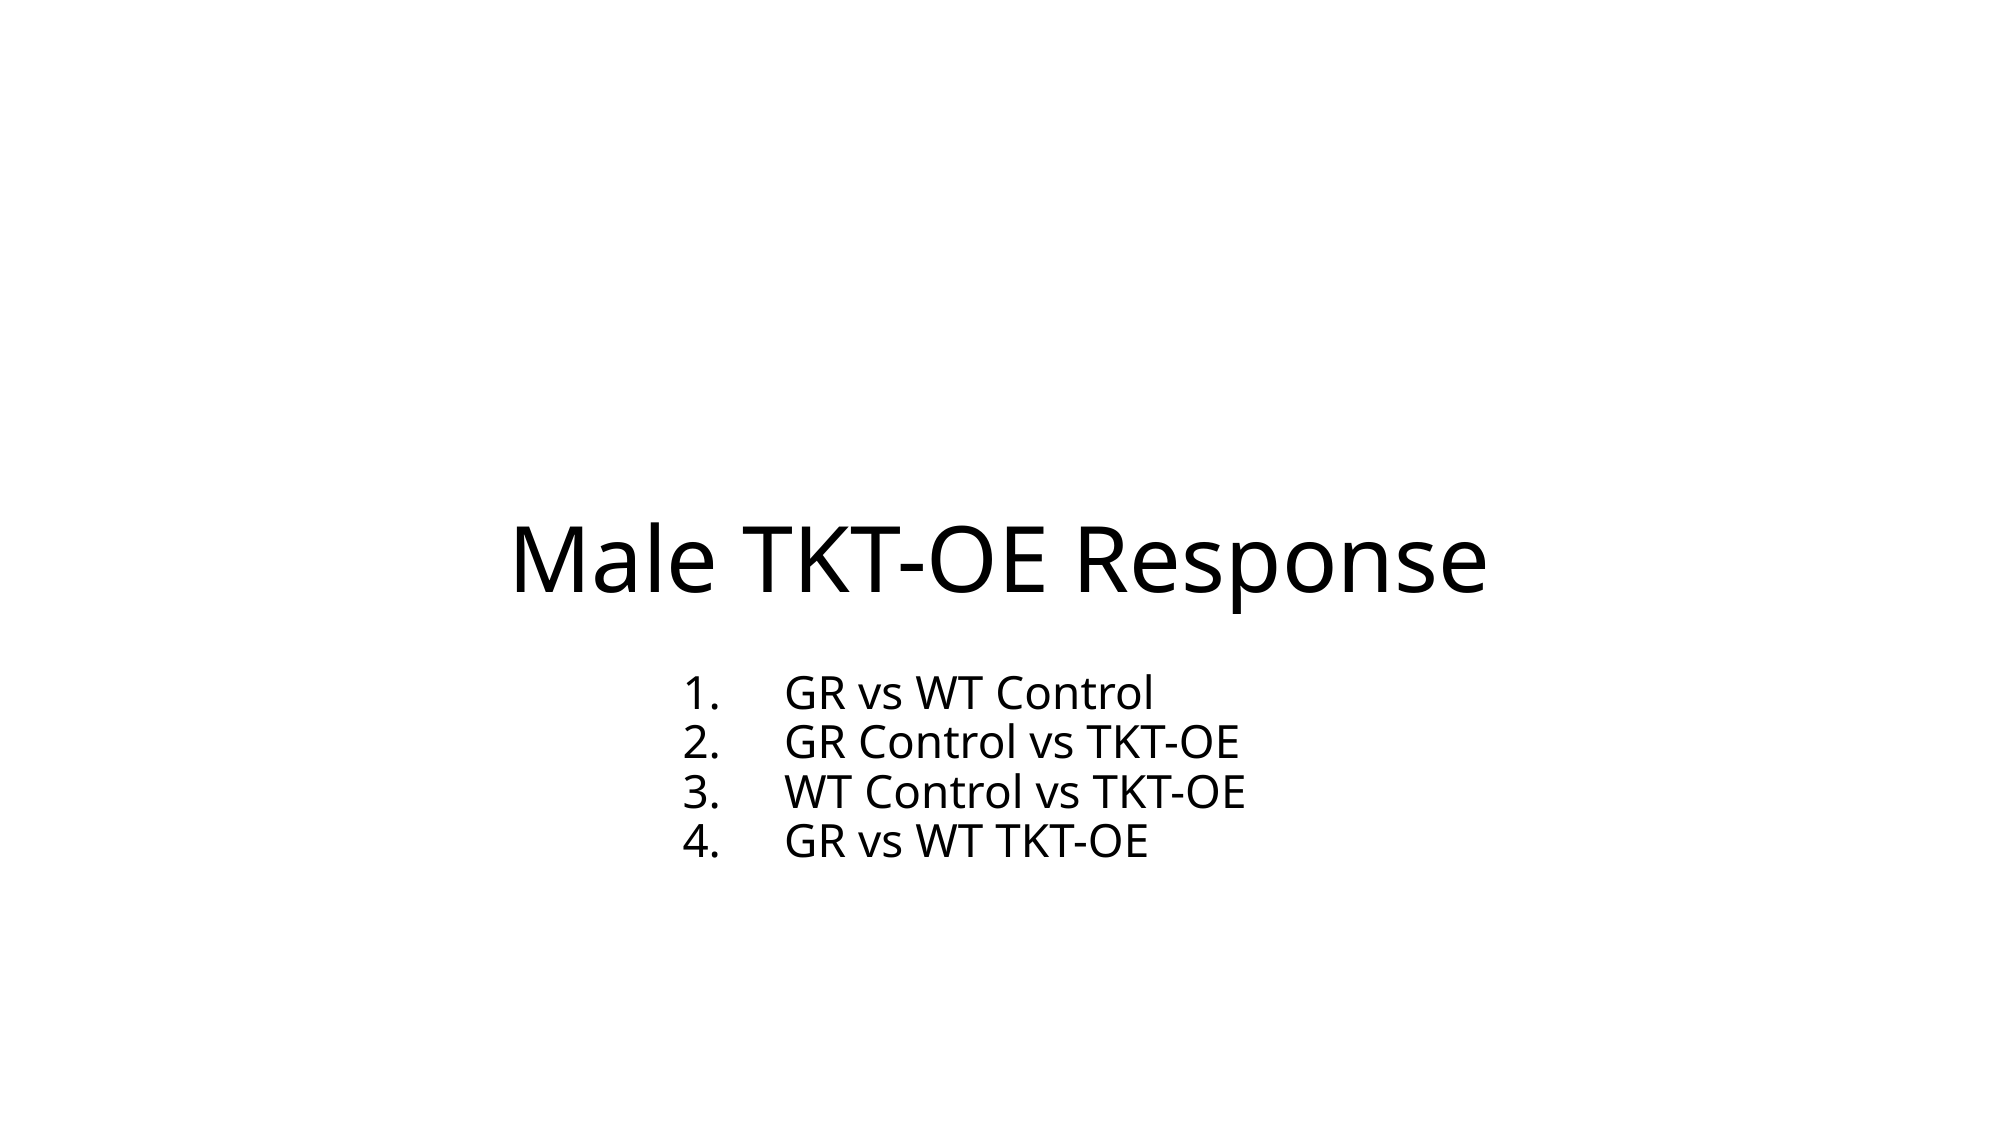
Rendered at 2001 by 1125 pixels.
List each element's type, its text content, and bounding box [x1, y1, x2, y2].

text_box GR vs WT Control GR Control vs TKT-OE WT Control vs TKT-OE GR vs WT TKT-OE [667, 659, 1333, 878]
title Male TKT-OE Response [137, 453, 1863, 672]
